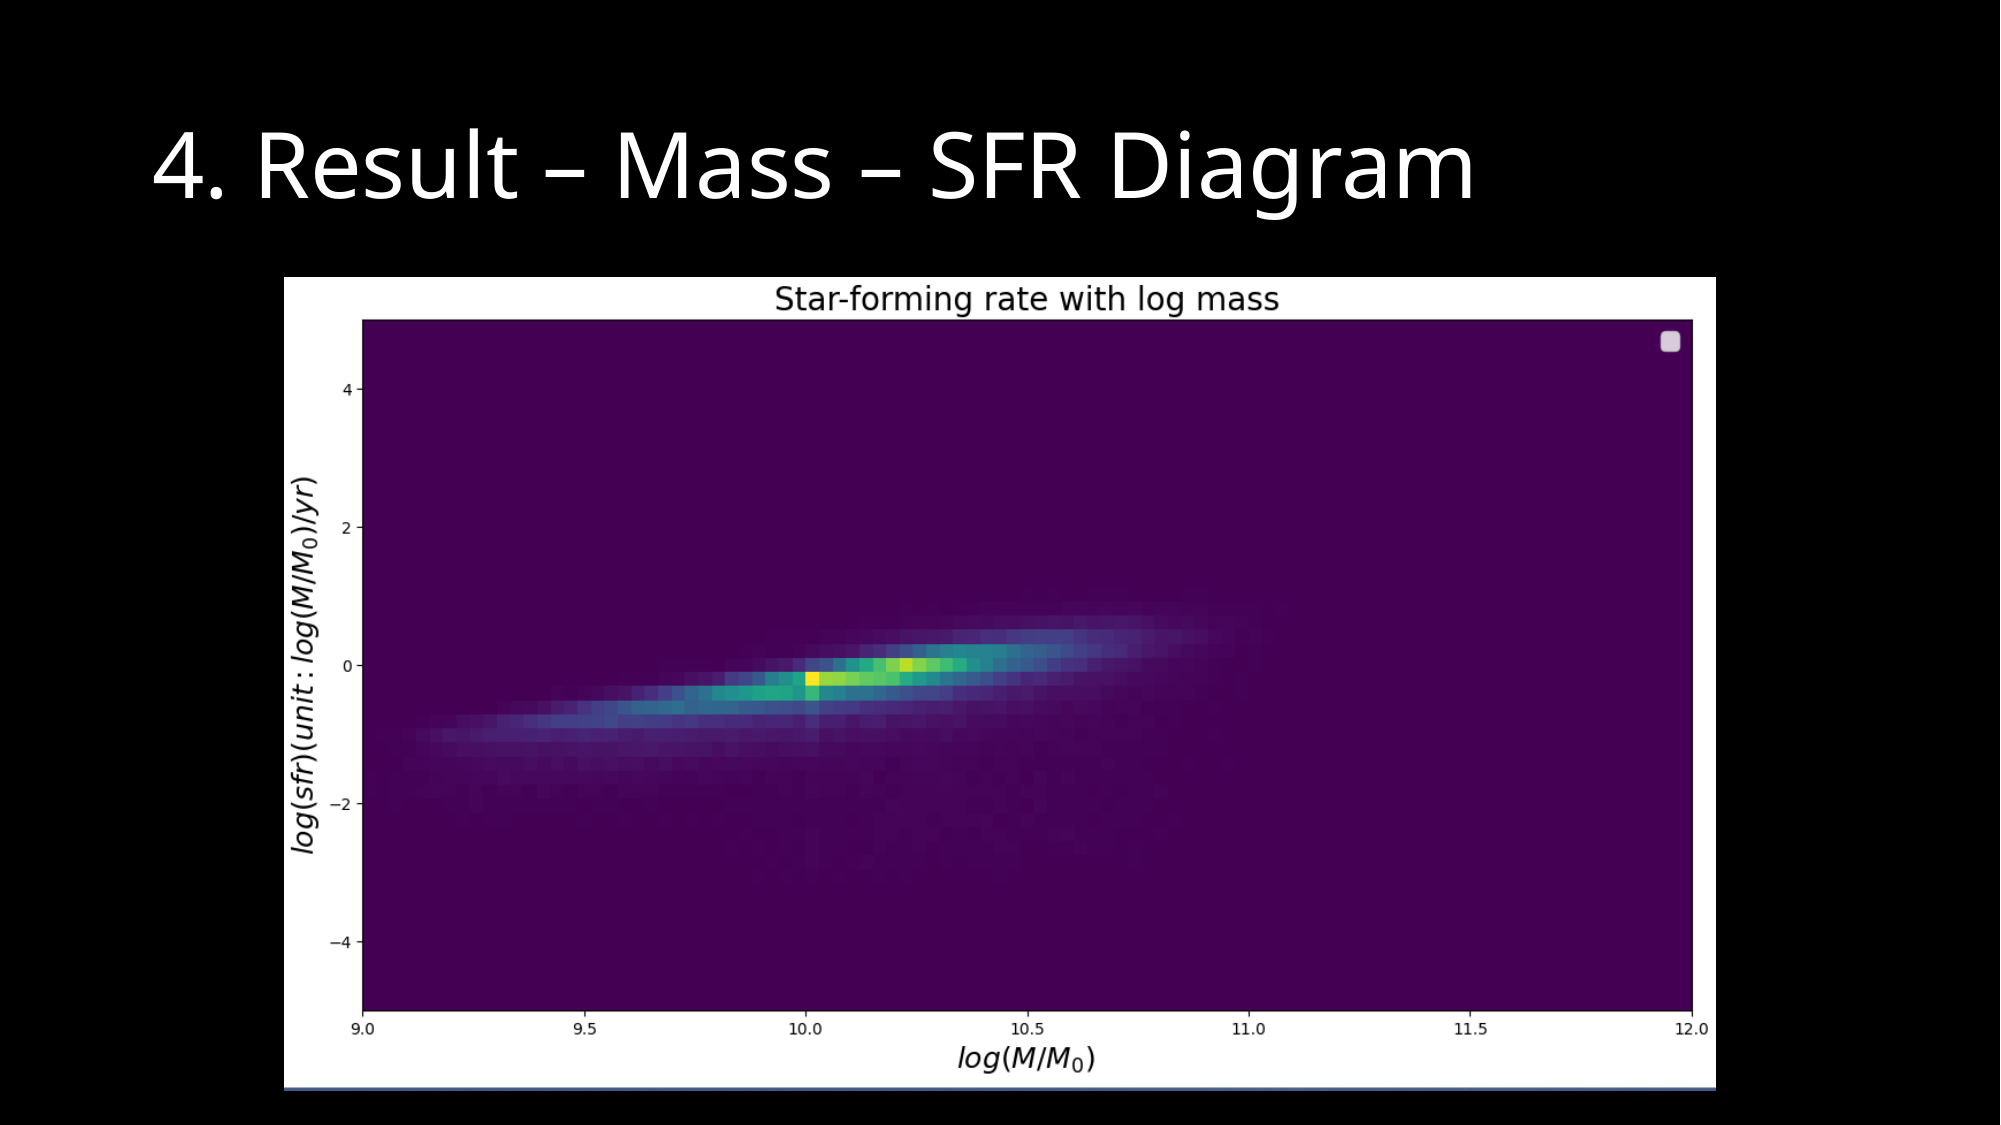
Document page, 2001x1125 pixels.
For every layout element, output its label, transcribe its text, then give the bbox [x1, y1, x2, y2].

picture [284, 277, 1716, 1092]
title 4. Result – Mass – SFR Diagram [137, 59, 1863, 278]
